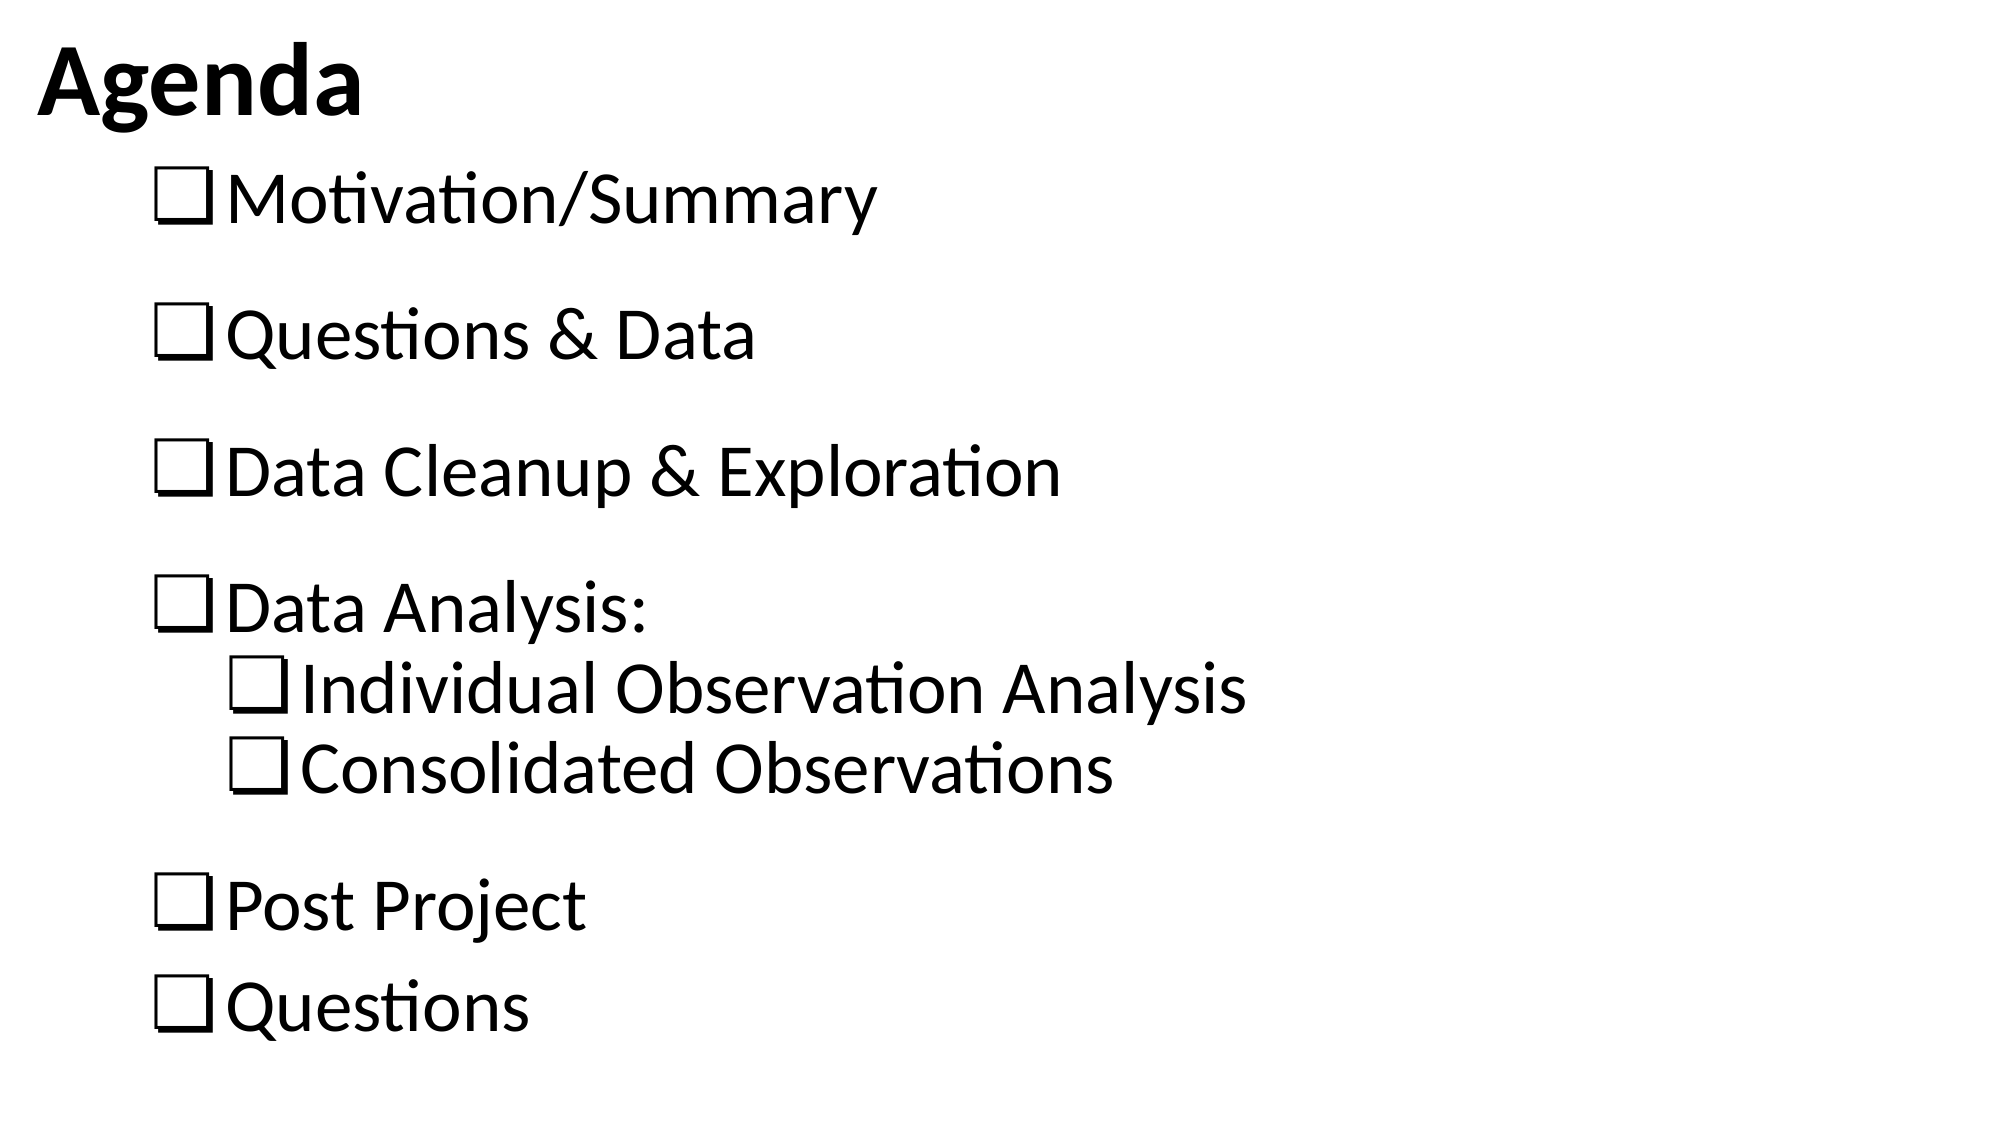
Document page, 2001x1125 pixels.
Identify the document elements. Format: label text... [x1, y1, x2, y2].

list Motivation/Summary Questions & Data Data Cleanup & Exploration Data Analysis: Individual Observation Analysis Consolidated Observations Post Project Questions [60, 151, 1940, 1125]
title Agenda [22, 0, 1675, 165]
